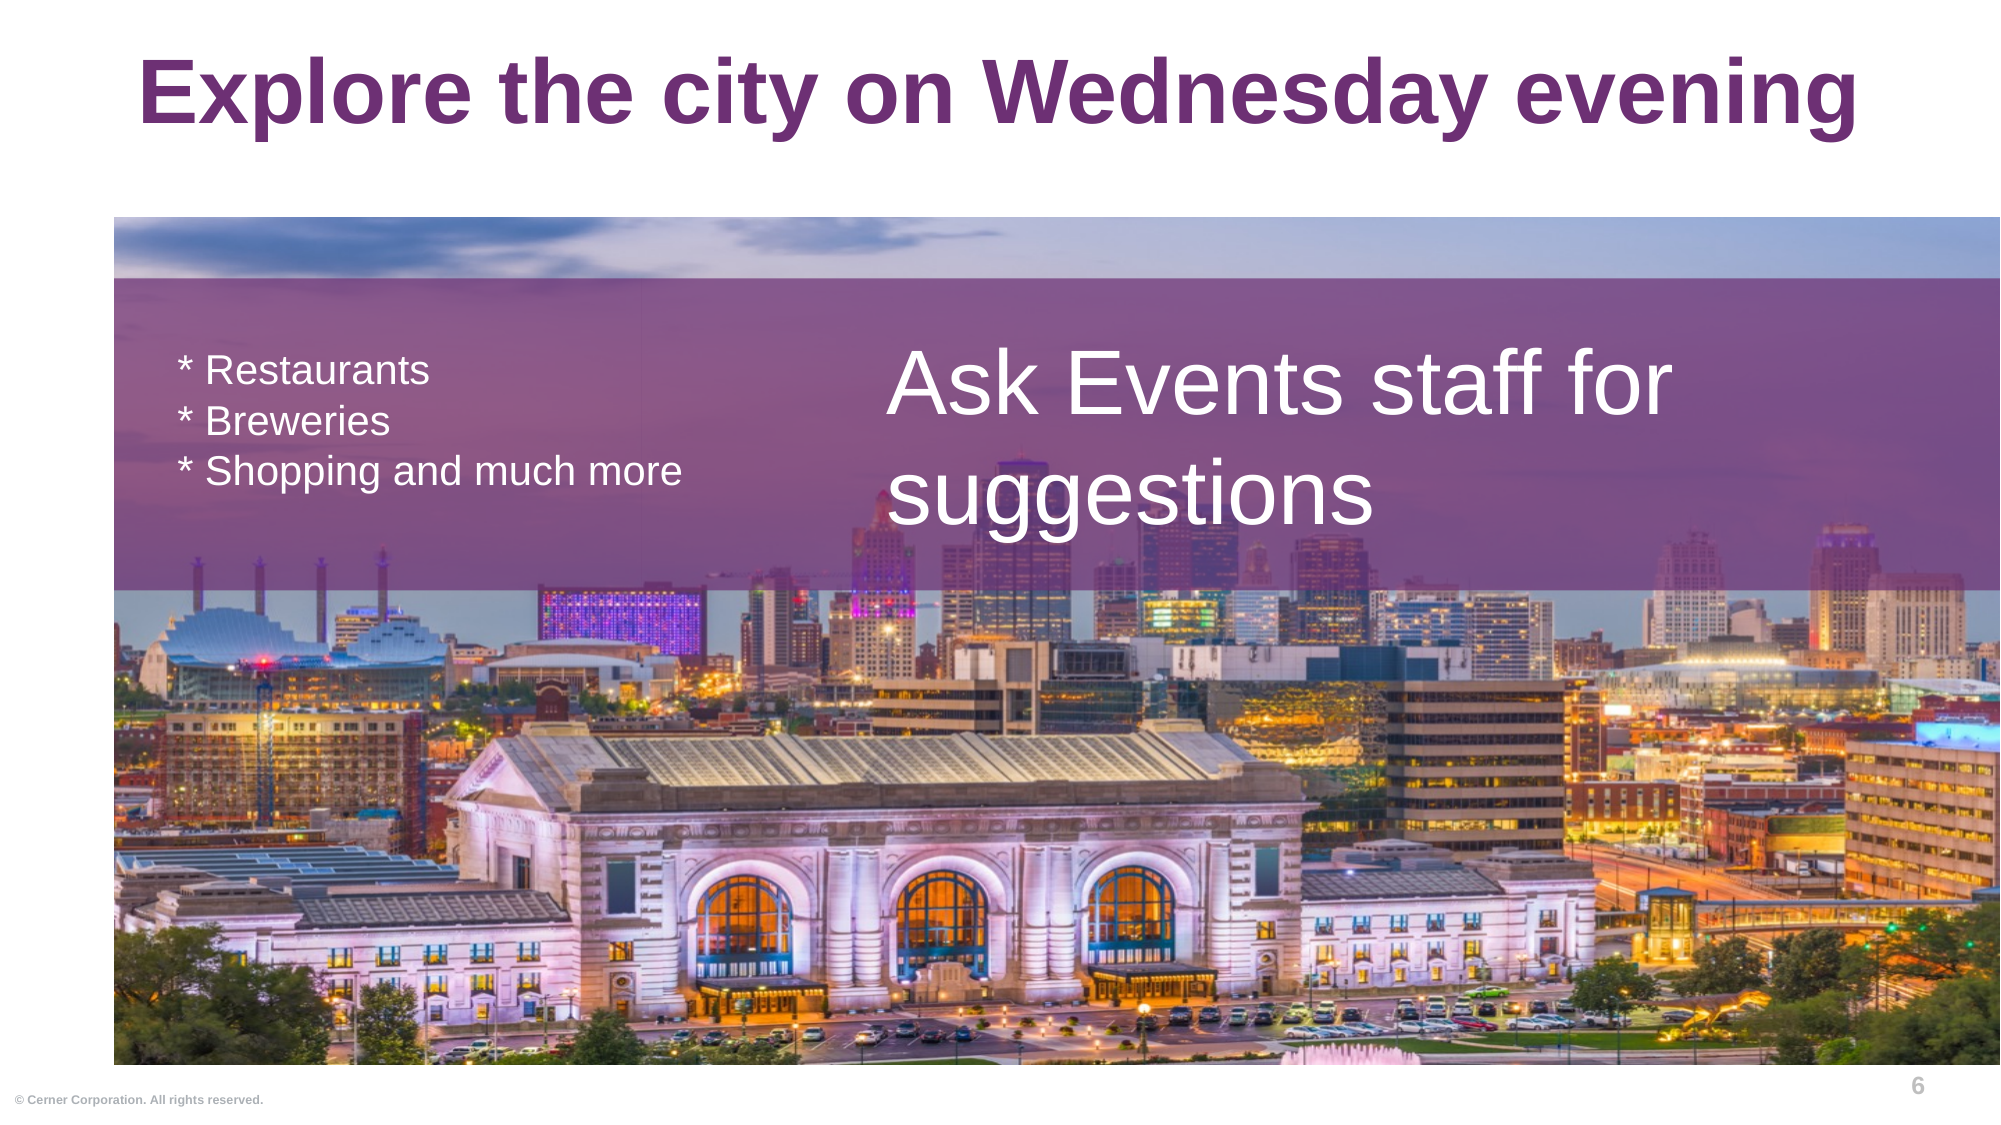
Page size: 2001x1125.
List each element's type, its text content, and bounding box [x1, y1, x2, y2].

text_box Explore the city on Wednesday evening [0, 37, 2000, 218]
picture [114, 217, 2000, 1065]
